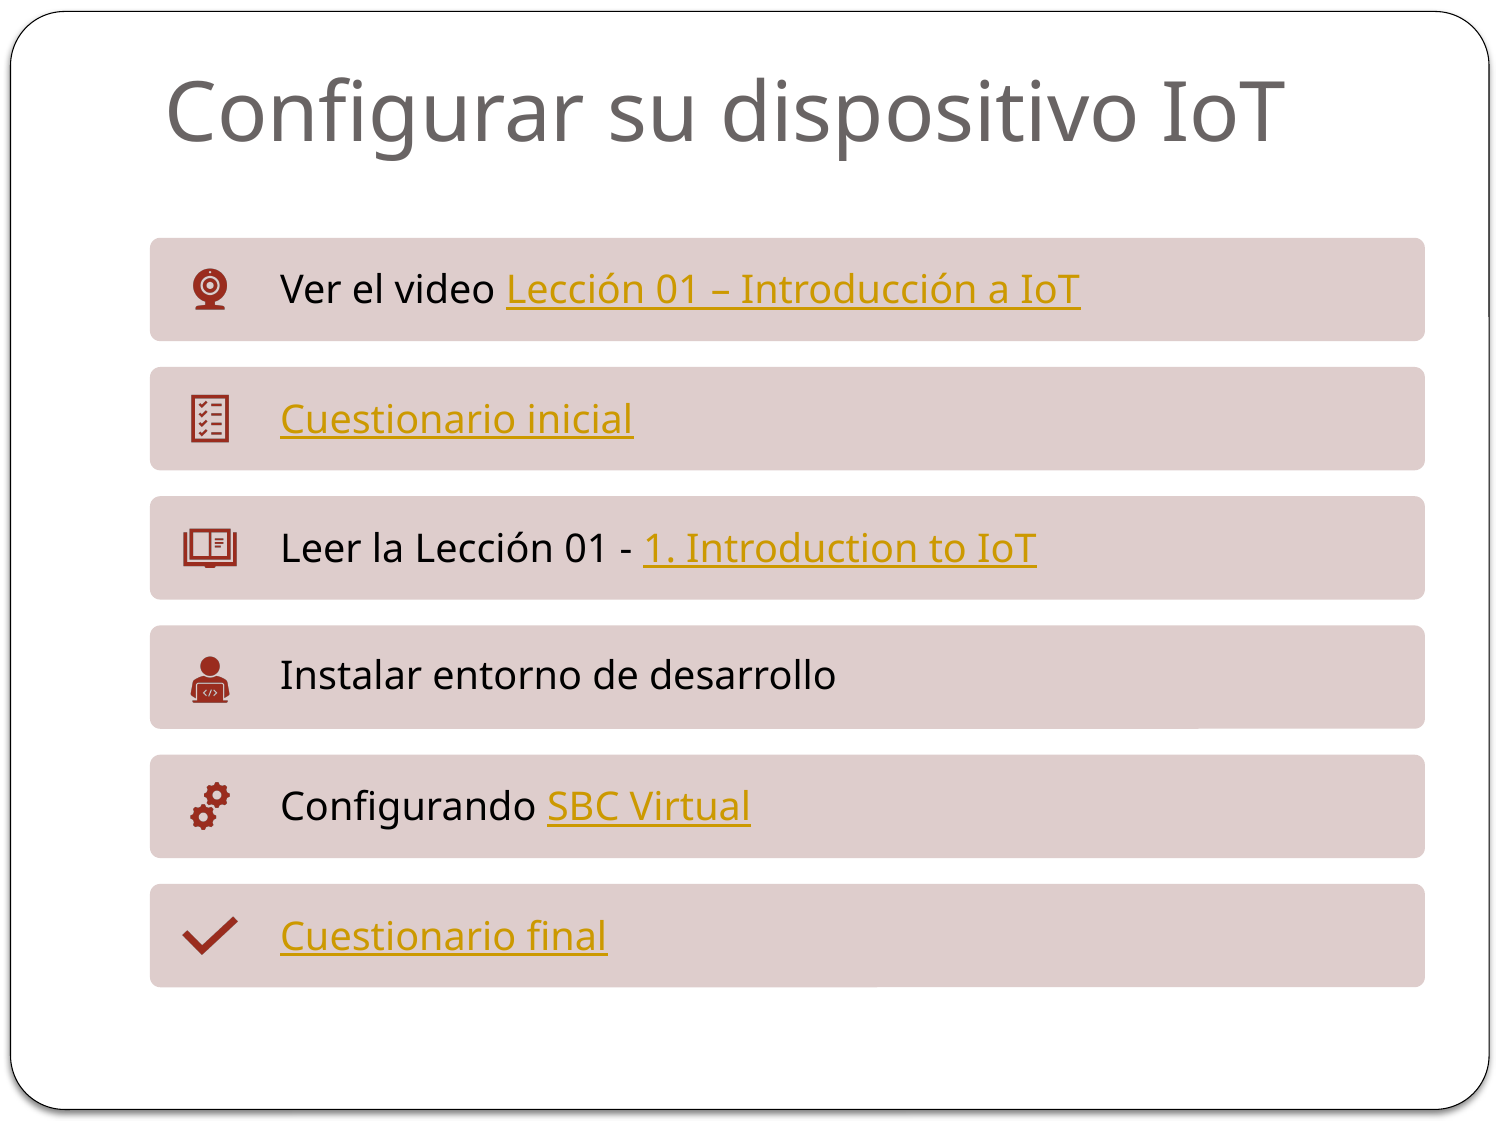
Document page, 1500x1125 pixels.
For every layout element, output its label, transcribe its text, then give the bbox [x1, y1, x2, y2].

title Configurar su dispositivo IoT [150, 45, 1425, 173]
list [149, 237, 1426, 988]
